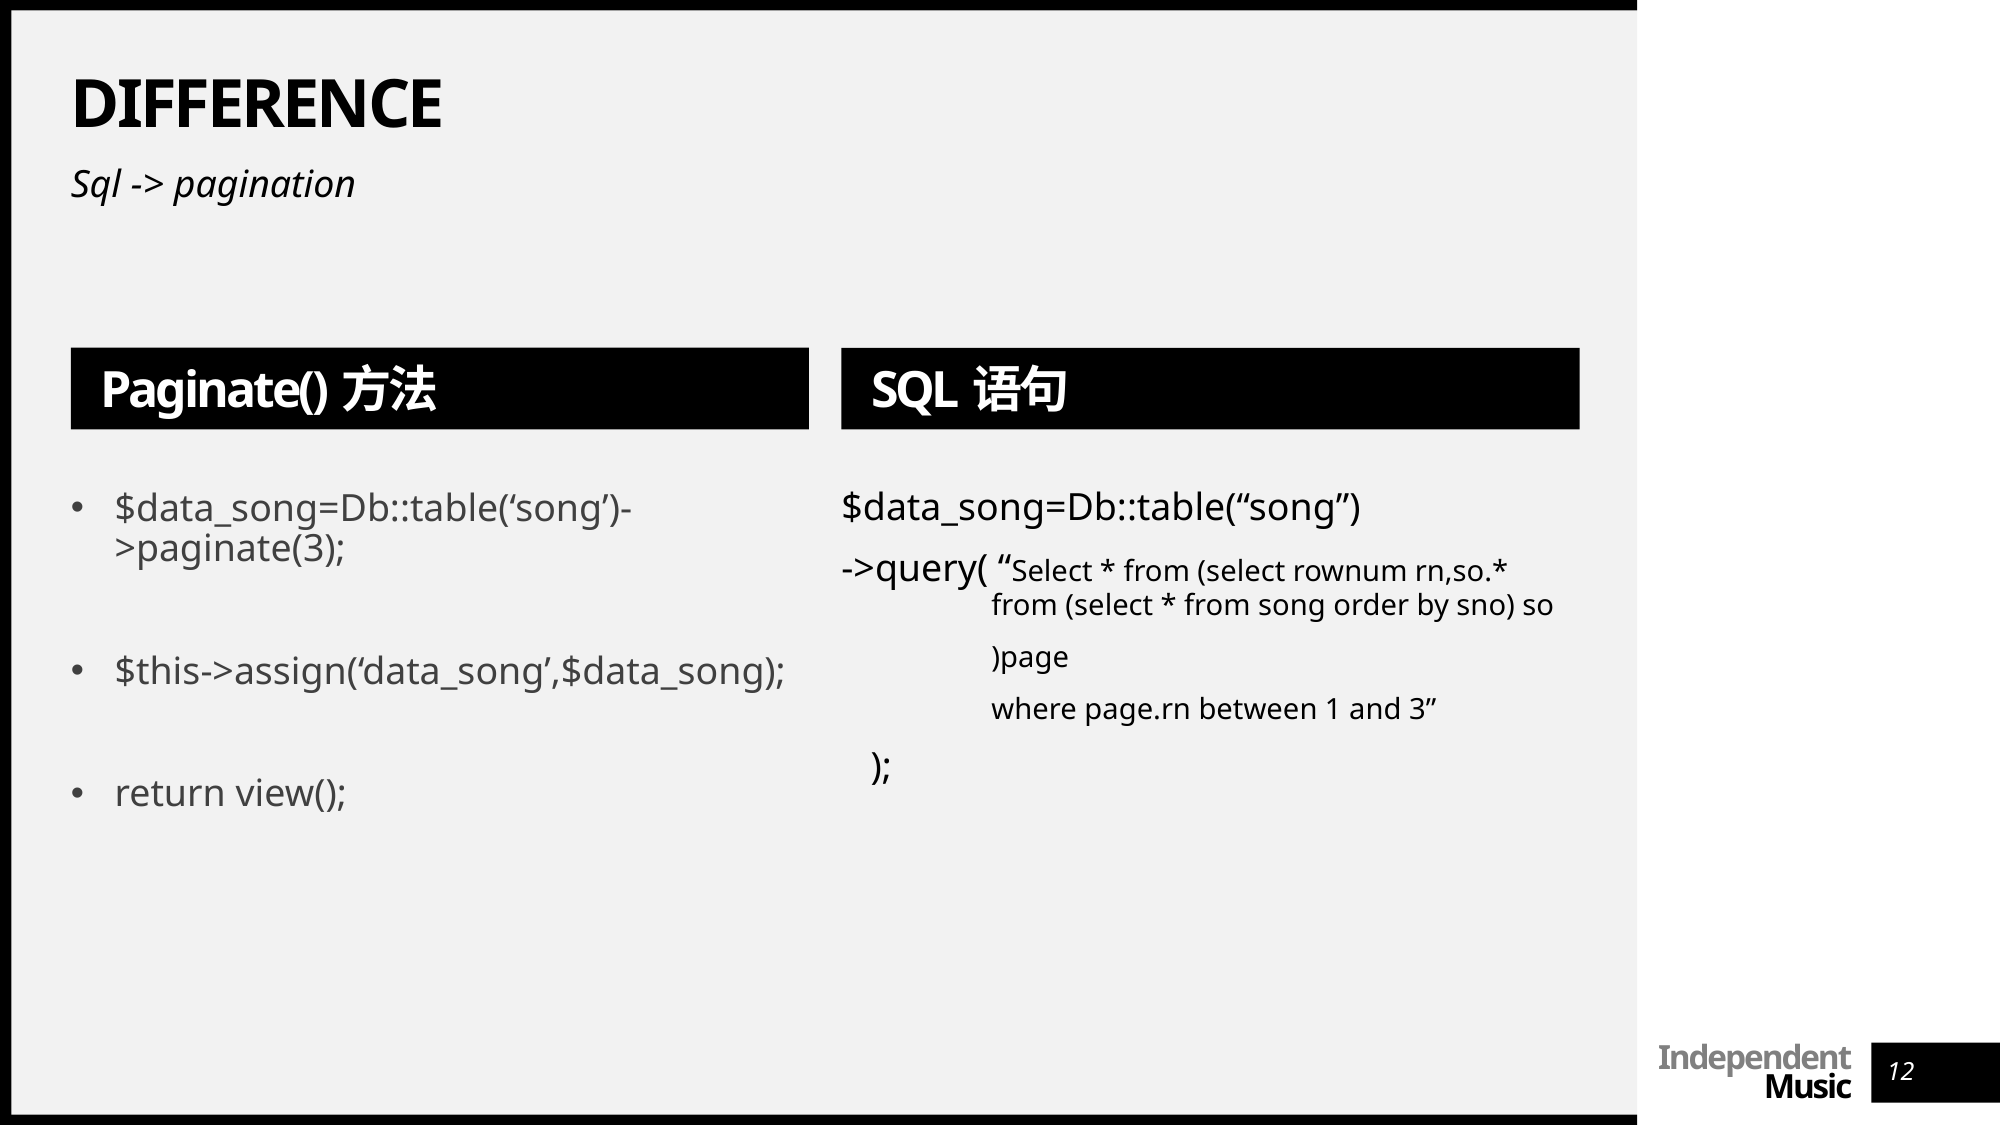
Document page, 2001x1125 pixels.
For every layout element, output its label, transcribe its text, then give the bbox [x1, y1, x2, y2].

slide_number 12 [1877, 1050, 1924, 1096]
list SQL语句 [841, 347, 1580, 430]
list Paginate()方法 [70, 347, 809, 430]
title DIfference [70, 70, 1580, 142]
list $data_song=Db::table(‘song’)->paginate(3); $this->assign(‘data_song’,$data_song); return view(); [70, 488, 809, 903]
list Sql -> pagination [70, 165, 1580, 225]
list $data_song=Db::table(“song”) ->query( “Select * from (select rownum rn,so.* from (select * from song order by sno) so )page where page.rn between 1 and 3” ); [841, 488, 1580, 902]
